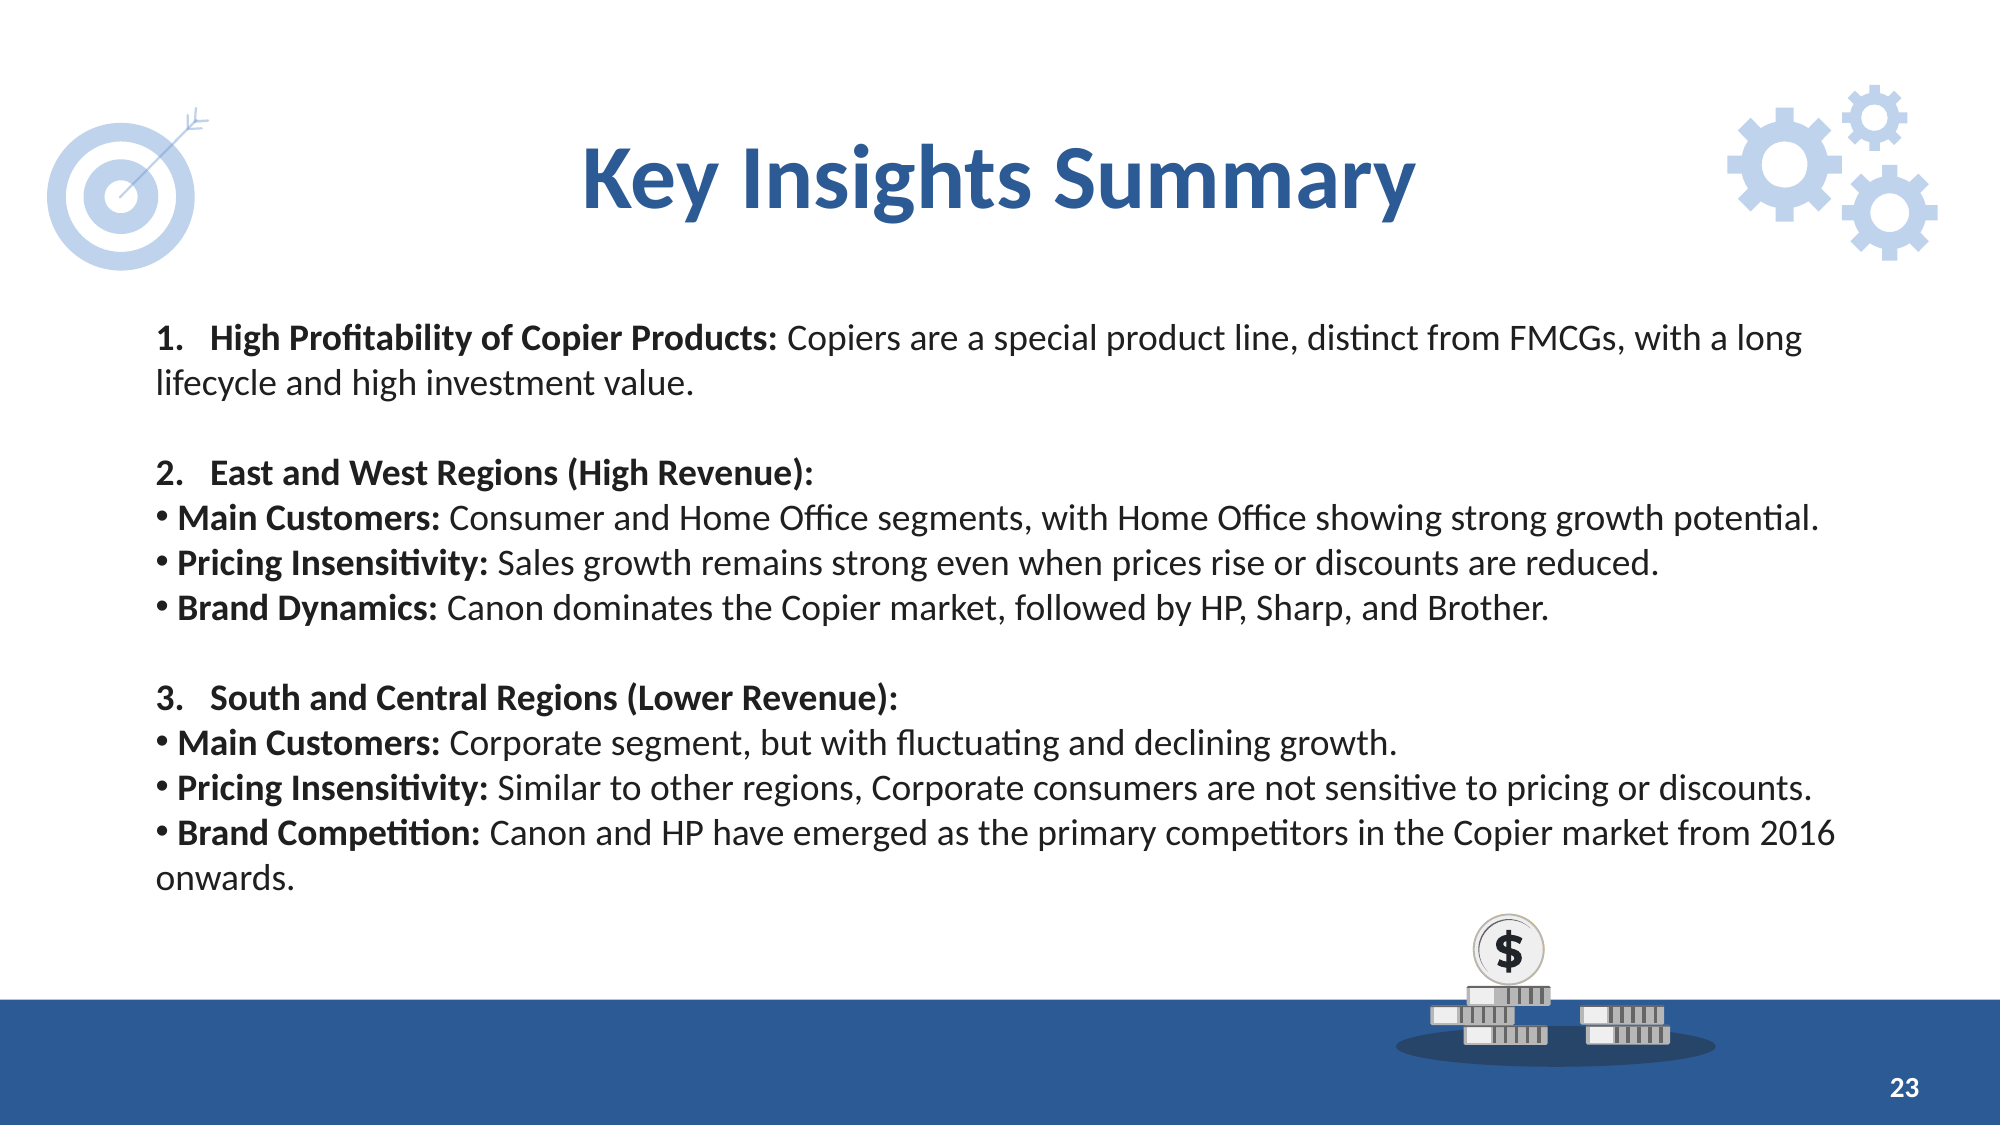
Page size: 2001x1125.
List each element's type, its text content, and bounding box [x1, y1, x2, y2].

text_box ‹#› [933, 1061, 1935, 1111]
title Key Insights Summary [157, 101, 1722, 227]
text_box 1. High Profitability of Copier Products: Copiers are a special product line, distinct from FMCGs, with a long lifecycle and high investment value. 2. East and West Regions (High Revenue): Main Customers: Consumer and Home Office segments, with Home Office showing strong growth potential. Pricing Insensitivity: Sales growth remains strong even when prices rise or discounts are reduced. Brand Dynamics: Canon dominates the Copier market, followed by HP, Sharp, and Brother. 3. South and Central Regions (Lower Revenue): Main Customers: Corporate segment, but with fluctuating and declining growth. Pricing Insensitivity: Similar to other regions, Corporate consumers are not sensitive to pricing or discounts. Brand Competition: Canon and HP have emerged as the primary competitors in the Copier market from 2016 onwards. [140, 305, 1924, 906]
text_box [1395, 1032, 1716, 1061]
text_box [46, 106, 210, 271]
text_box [1430, 911, 1671, 1046]
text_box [1727, 84, 1938, 261]
